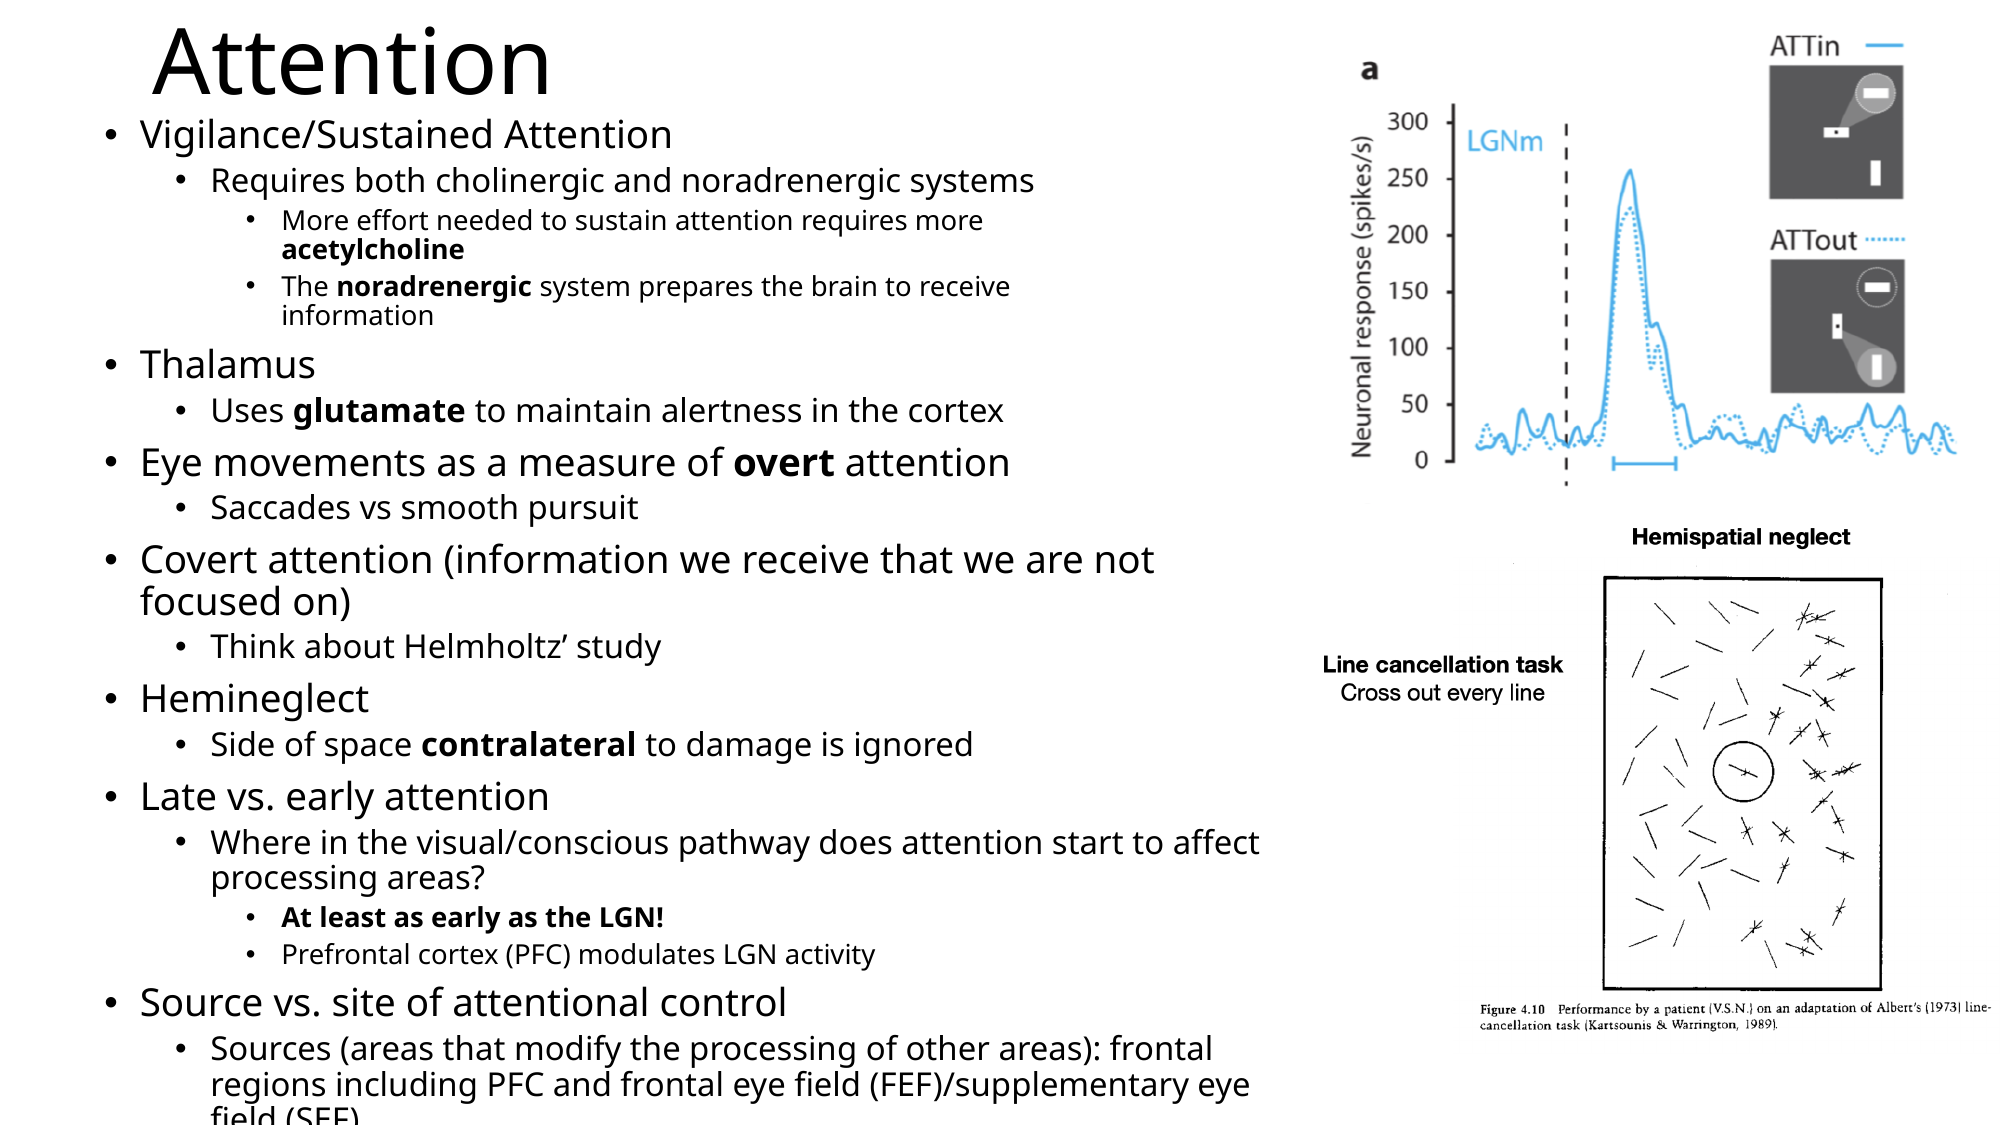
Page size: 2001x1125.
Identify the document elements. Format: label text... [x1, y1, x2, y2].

picture [1313, 516, 2000, 1054]
title Attention [137, 0, 1863, 107]
picture [1306, 23, 1985, 504]
list Vigilance/Sustained Attention Requires both cholinergic and noradrenergic systems More effort needed to sustain attention requires more acetylcholine The noradrenergic system prepares the brain to receive information Thalamus Uses glutamate to maintain alertness in the cortex Eye movements as a measure of overt attention Saccades vs smooth pursuit Covert attention (information we receive that we are not focused on) Think about Helmholtz’ study Hemineglect Side of space contralateral to damage is ignored Late vs. early attention Where in the visual/conscious pathway does attention start to affect processing areas? At least as early as the LGN! Prefrontal cortex (PFC) modulates LGN activity Source vs. site of attentional control Sources (areas that modify the processing of other areas): frontal regions including PFC and frontal eye field (FEF)/supplementary eye field (SEF) Sites (areas that process input): V4 cortex, A1 auditory cortex [89, 107, 1315, 1125]
